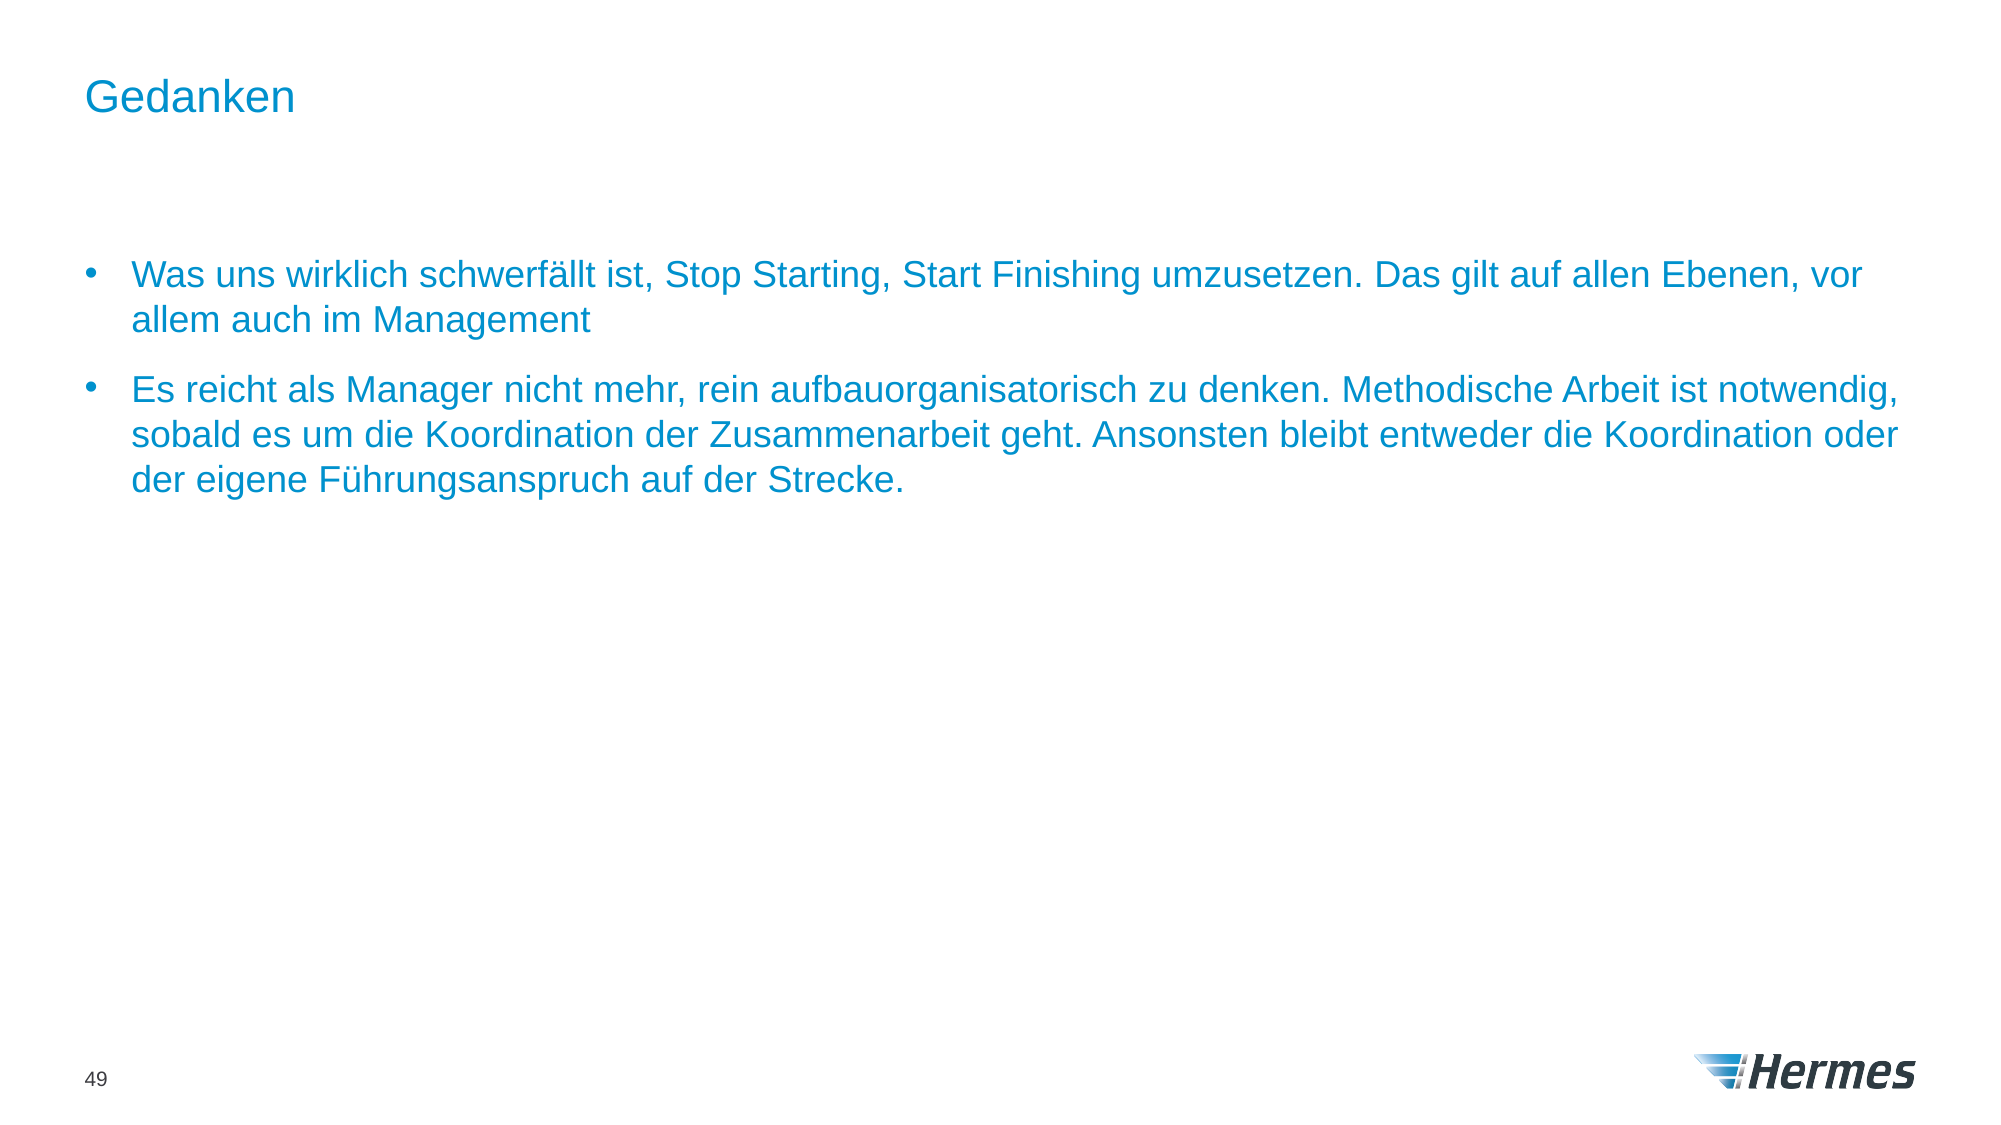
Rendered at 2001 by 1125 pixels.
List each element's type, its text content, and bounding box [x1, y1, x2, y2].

slide_number 49 [84, 1062, 304, 1093]
list Was uns wirklich schwerfällt ist, Stop Starting, Start Finishing umzusetzen. Das gilt auf allen Ebenen, vor allem auch im Management Es reicht als Manager nicht mehr, rein aufbauorganisatorisch zu denken. Methodische Arbeit ist notwendig, sobald es um die Koordination der Zusammenarbeit geht. Ansonsten bleibt entweder die Koordination oder der eigene Führungsanspruch auf der Strecke. [84, 249, 1916, 1006]
picture [1694, 1054, 1916, 1089]
title Gedanken [84, 66, 1916, 185]
